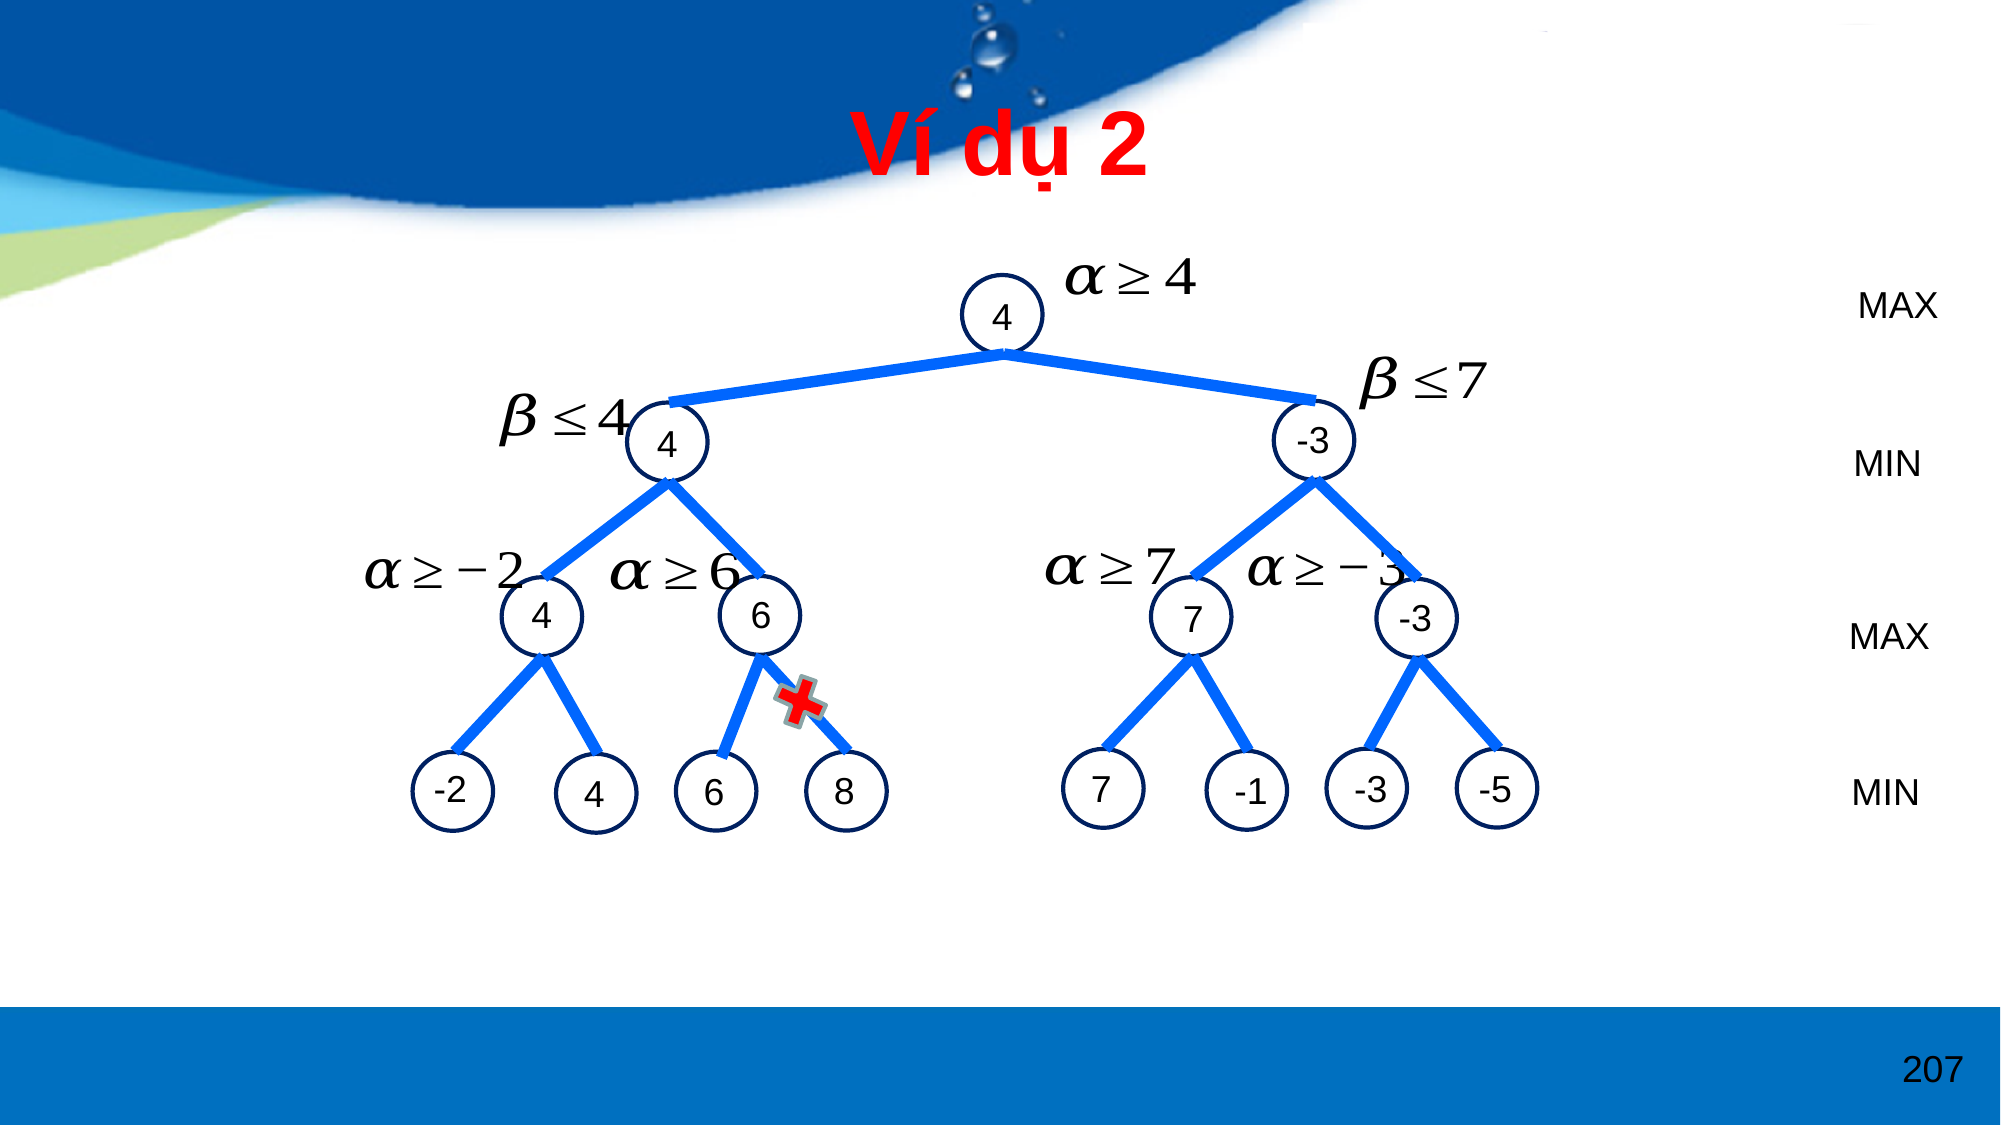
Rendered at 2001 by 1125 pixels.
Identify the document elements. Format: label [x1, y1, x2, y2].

text_box [1833, 604, 1945, 665]
picture [0, 0, 2001, 1125]
text_box [1836, 760, 1936, 821]
text_box [410, 353, 1540, 835]
title [99, 45, 1900, 233]
text_box [959, 272, 1045, 351]
text_box [1842, 273, 1954, 333]
text_box [1838, 431, 1938, 491]
